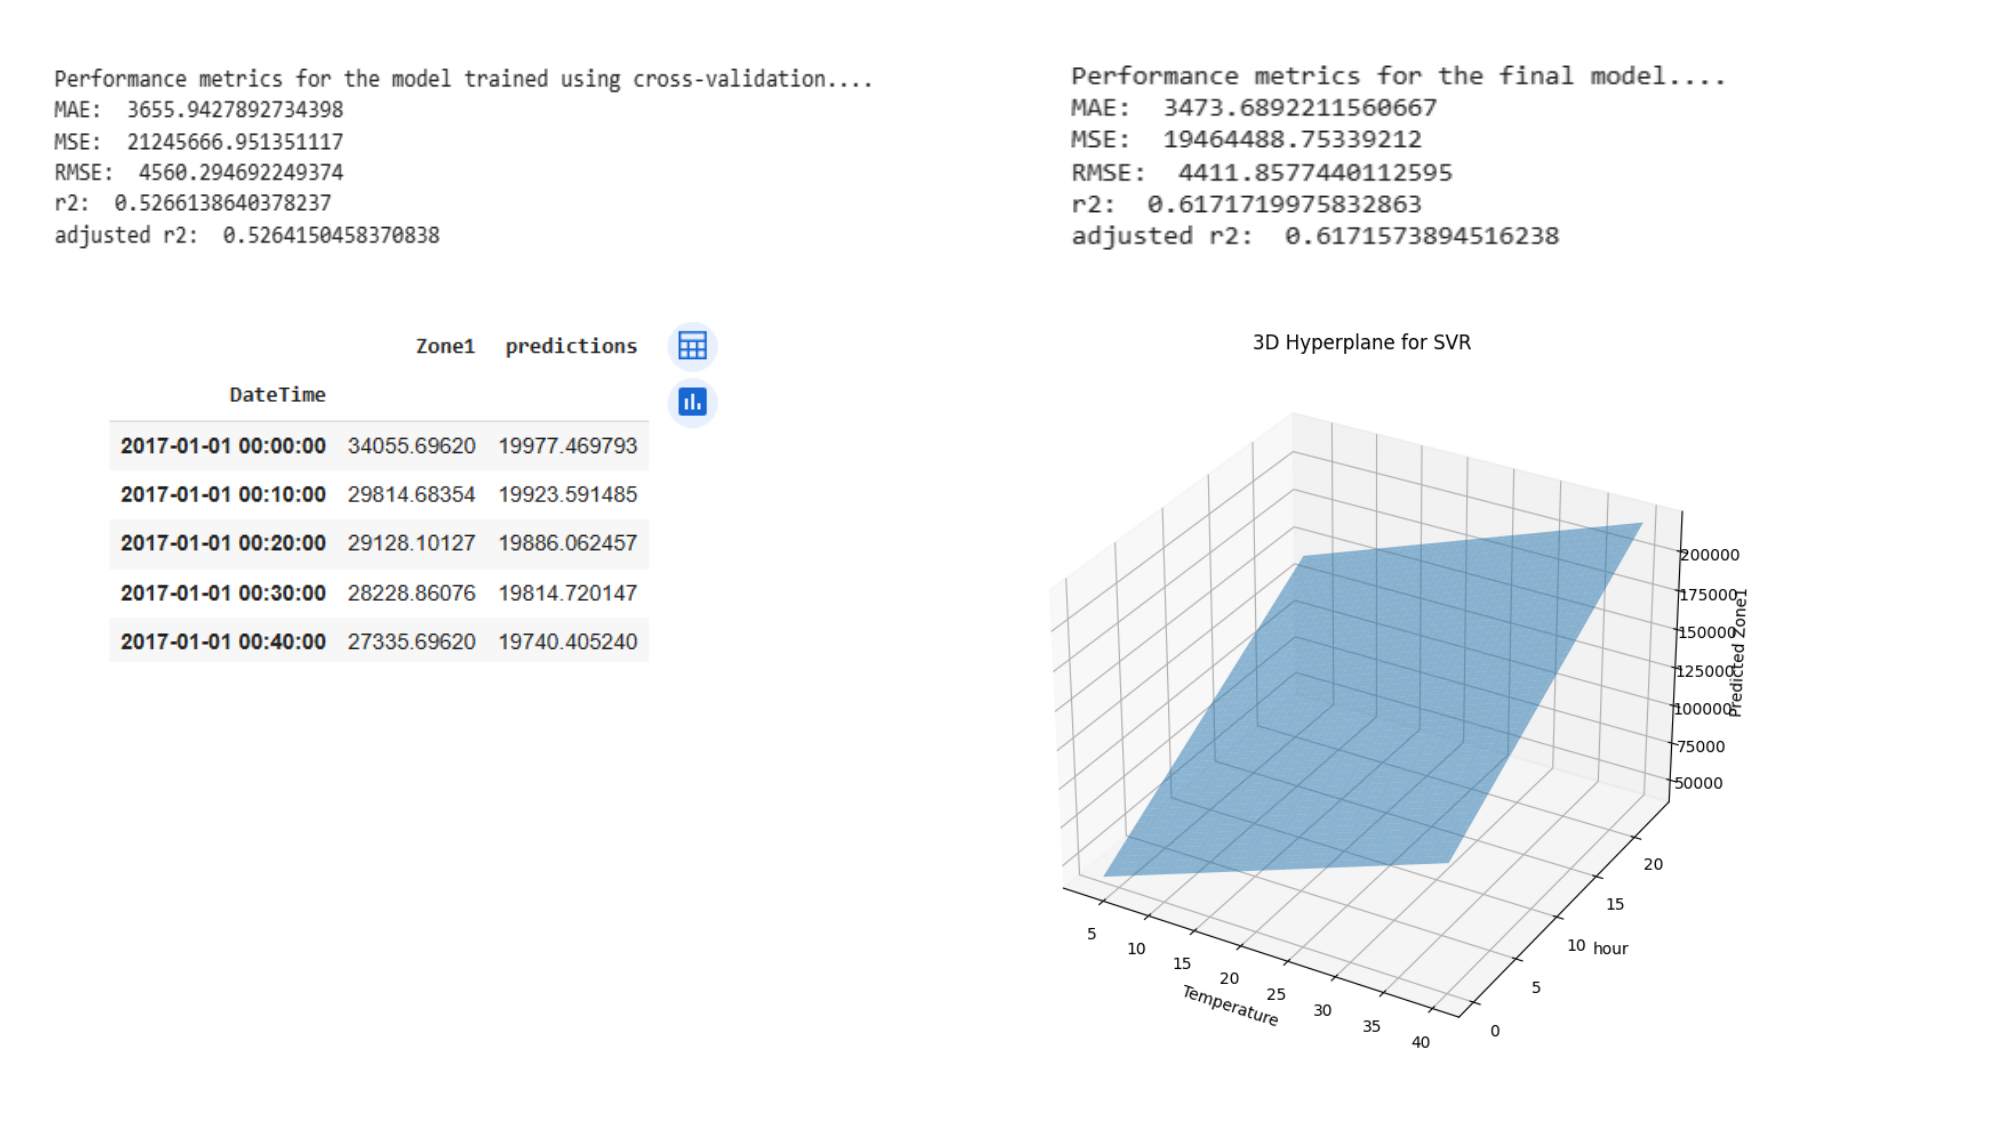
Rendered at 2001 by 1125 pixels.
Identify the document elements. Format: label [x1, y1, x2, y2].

picture [47, 53, 894, 263]
picture [101, 322, 718, 662]
picture [999, 322, 1751, 1073]
picture [1062, 53, 1790, 263]
